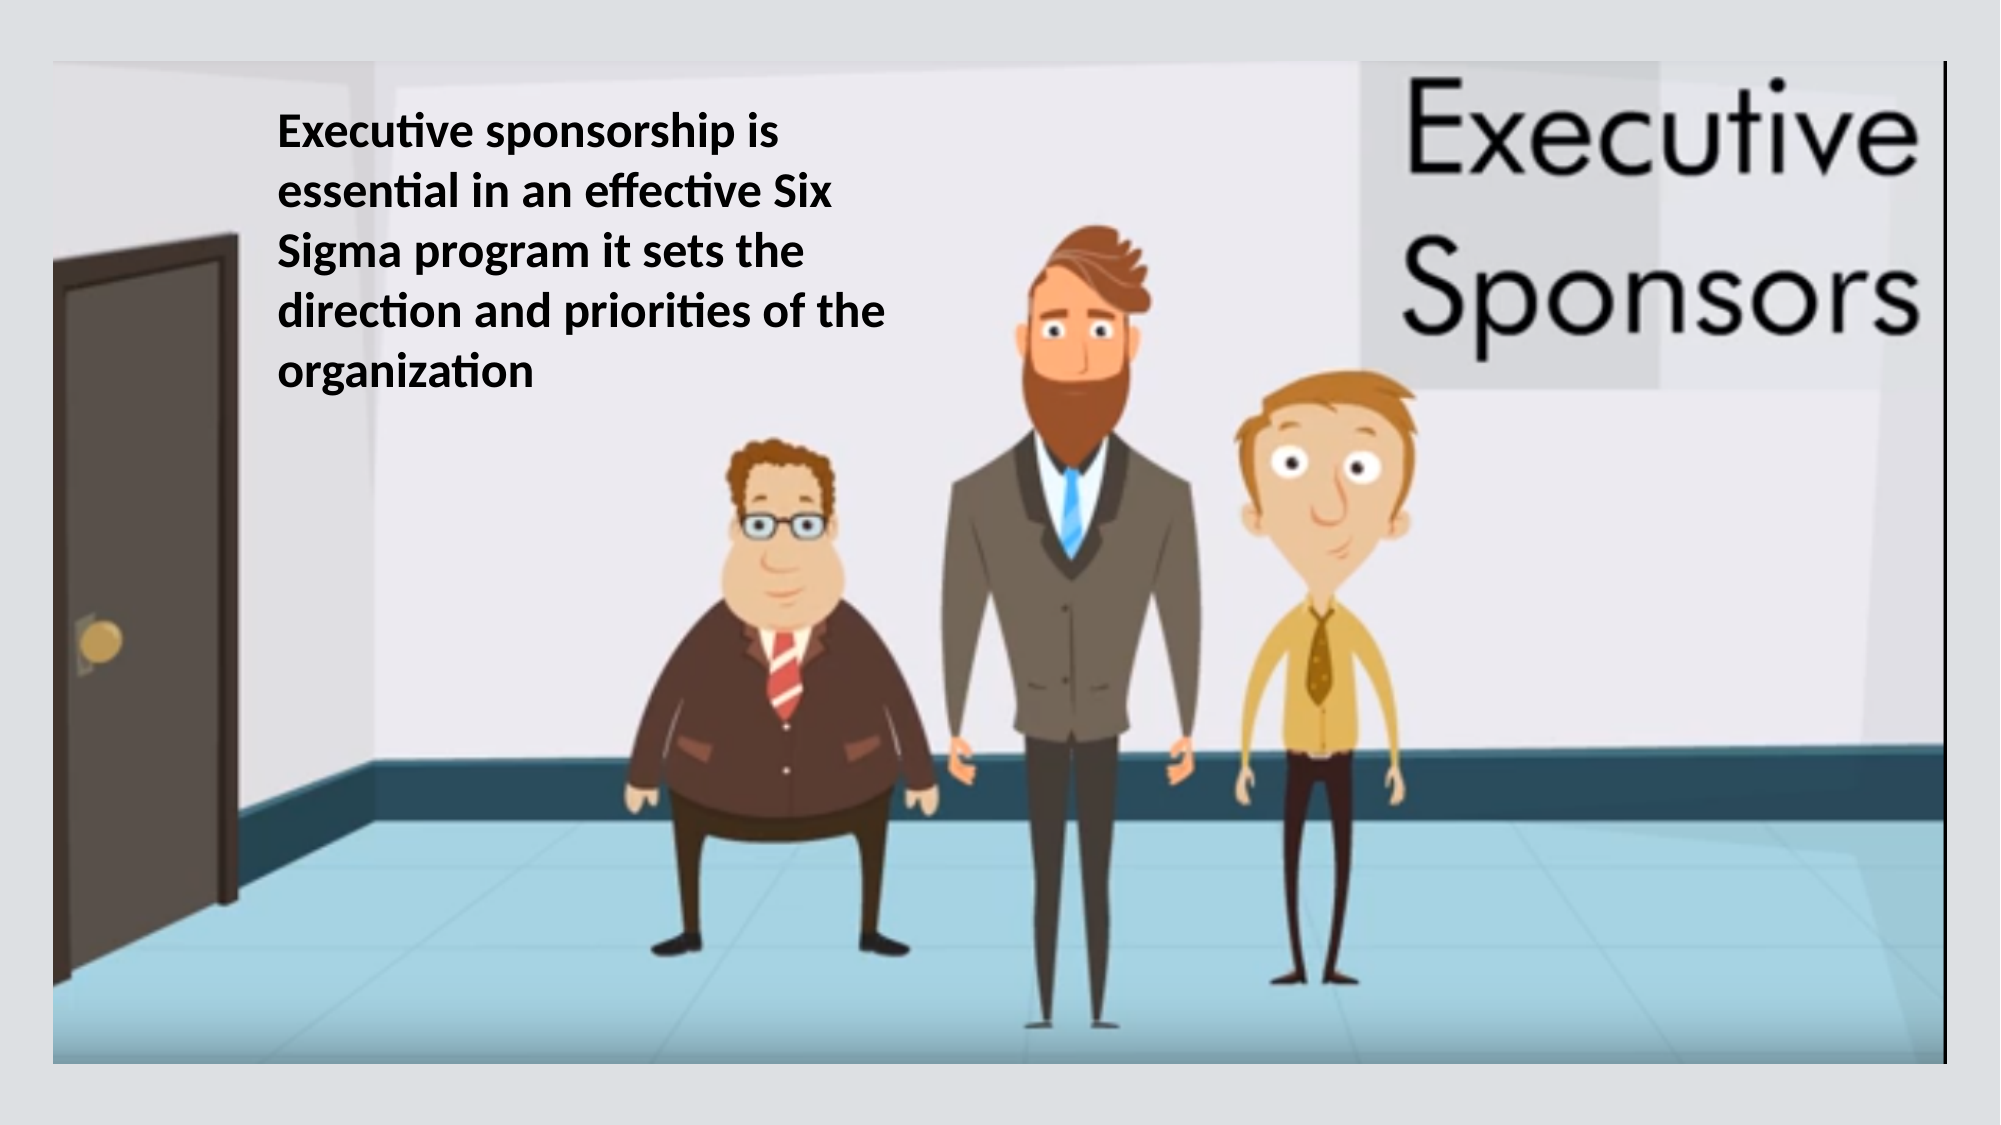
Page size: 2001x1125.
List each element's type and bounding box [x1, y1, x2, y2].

picture [53, 61, 1947, 1064]
